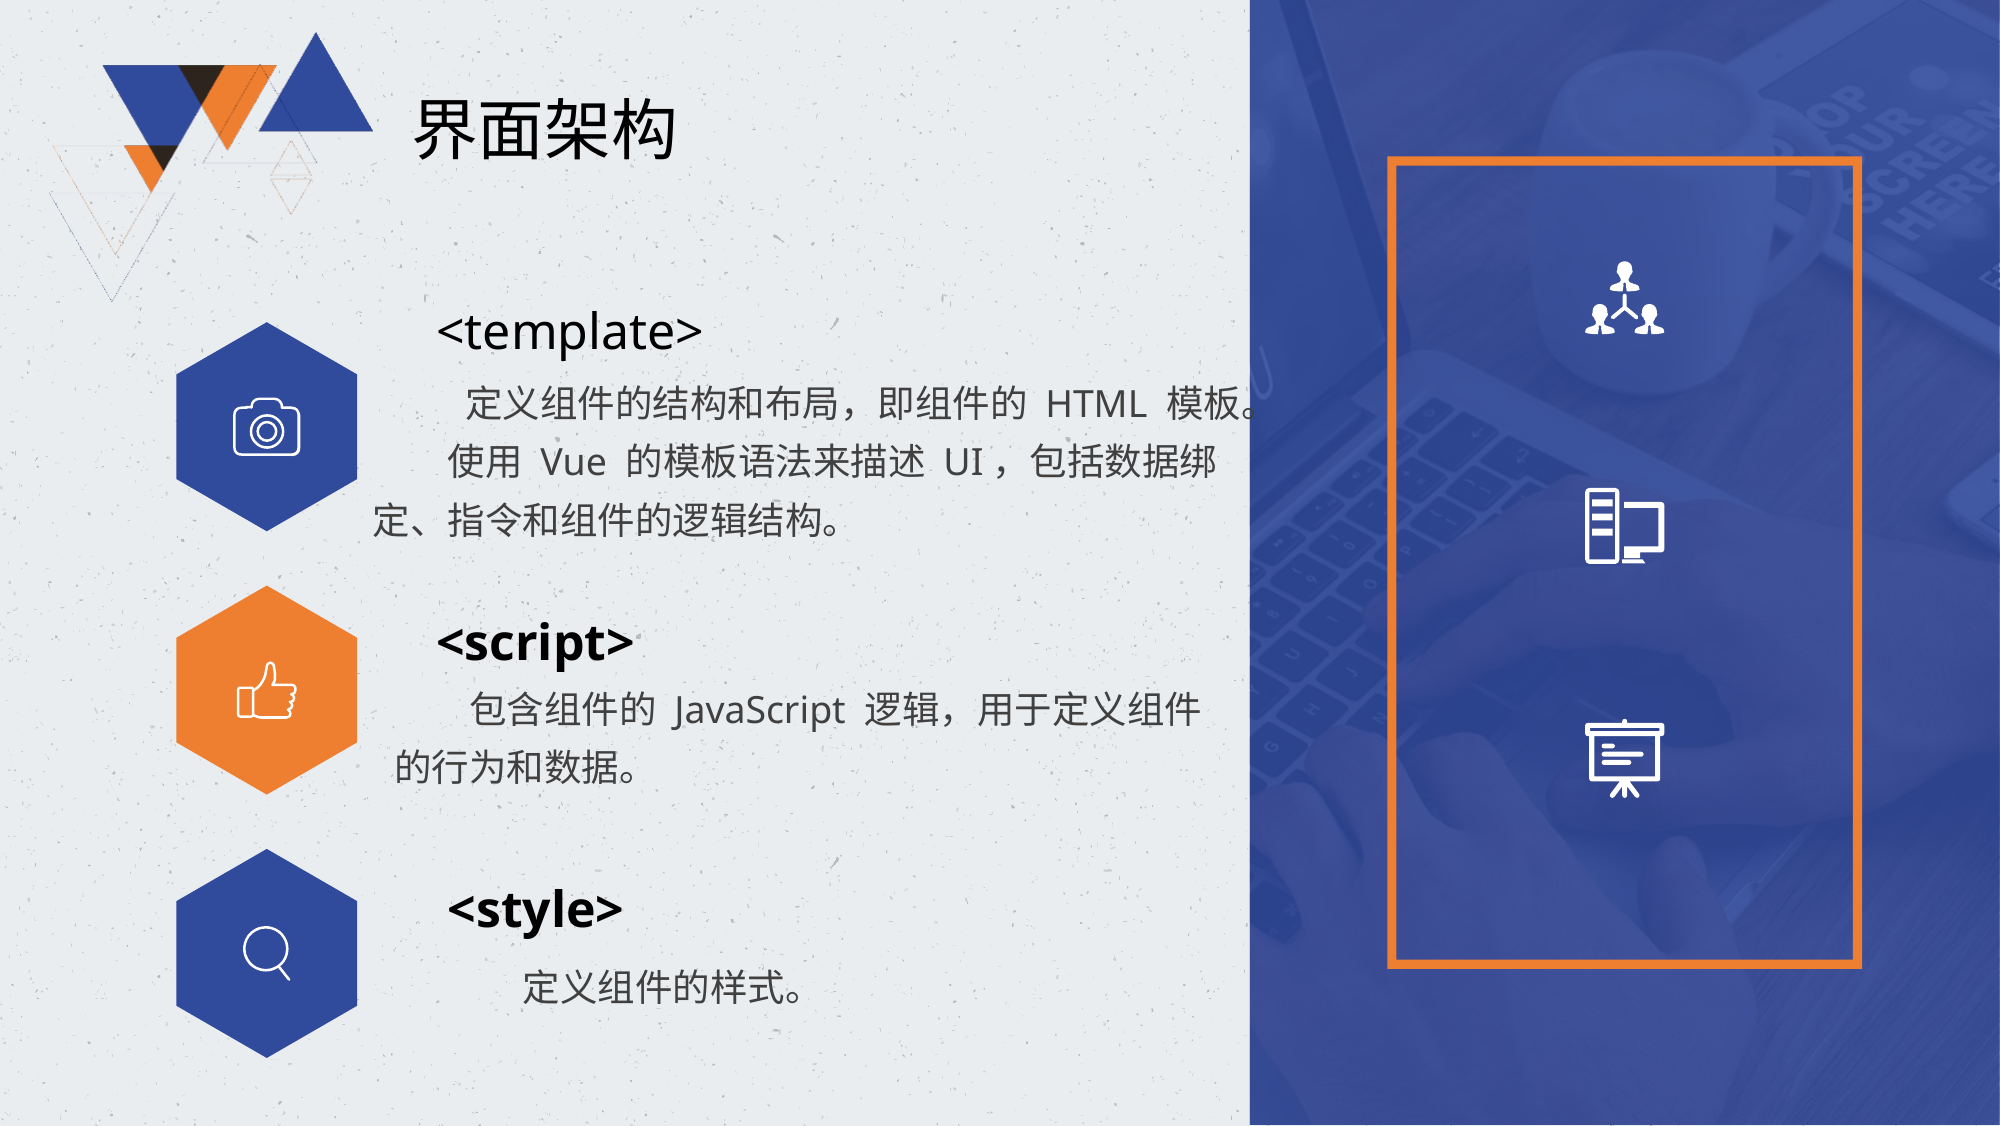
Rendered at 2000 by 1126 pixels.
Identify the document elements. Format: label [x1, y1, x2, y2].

text_box [176, 585, 358, 795]
text_box [176, 848, 358, 1058]
text_box [1584, 486, 1666, 566]
text_box [379, 603, 1248, 798]
text_box [432, 869, 1245, 1018]
text_box [1633, 302, 1666, 336]
text_box [396, 80, 1092, 204]
picture [0, 0, 1249, 1126]
text_box [1584, 260, 1641, 336]
text_box [1387, 156, 1863, 969]
text_box [1584, 717, 1666, 800]
text_box [176, 322, 358, 532]
text_box [1249, 0, 2000, 1126]
text_box [358, 292, 1269, 551]
